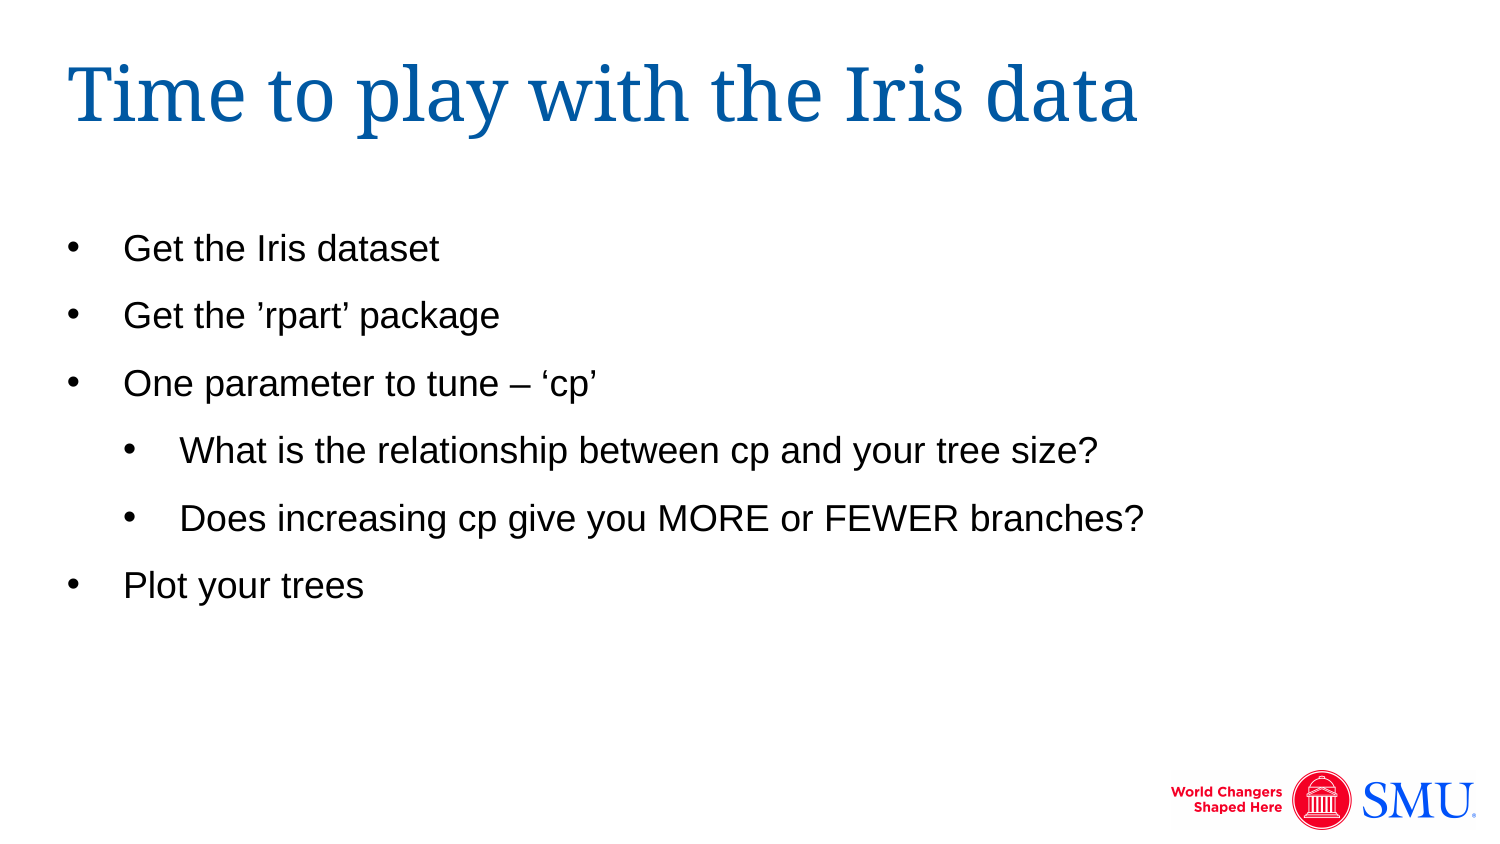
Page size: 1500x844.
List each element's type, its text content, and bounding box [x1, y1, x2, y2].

text_box Get the Iris dataset Get the ’rpart’ package One parameter to tune – ‘cp’ What is the relationship between cp and your tree size? Does increasing cp give you MORE or FEWER branches? Plot your trees [52, 193, 1437, 614]
title Time to play with the Iris data [52, 0, 1500, 194]
picture [1171, 770, 1476, 830]
